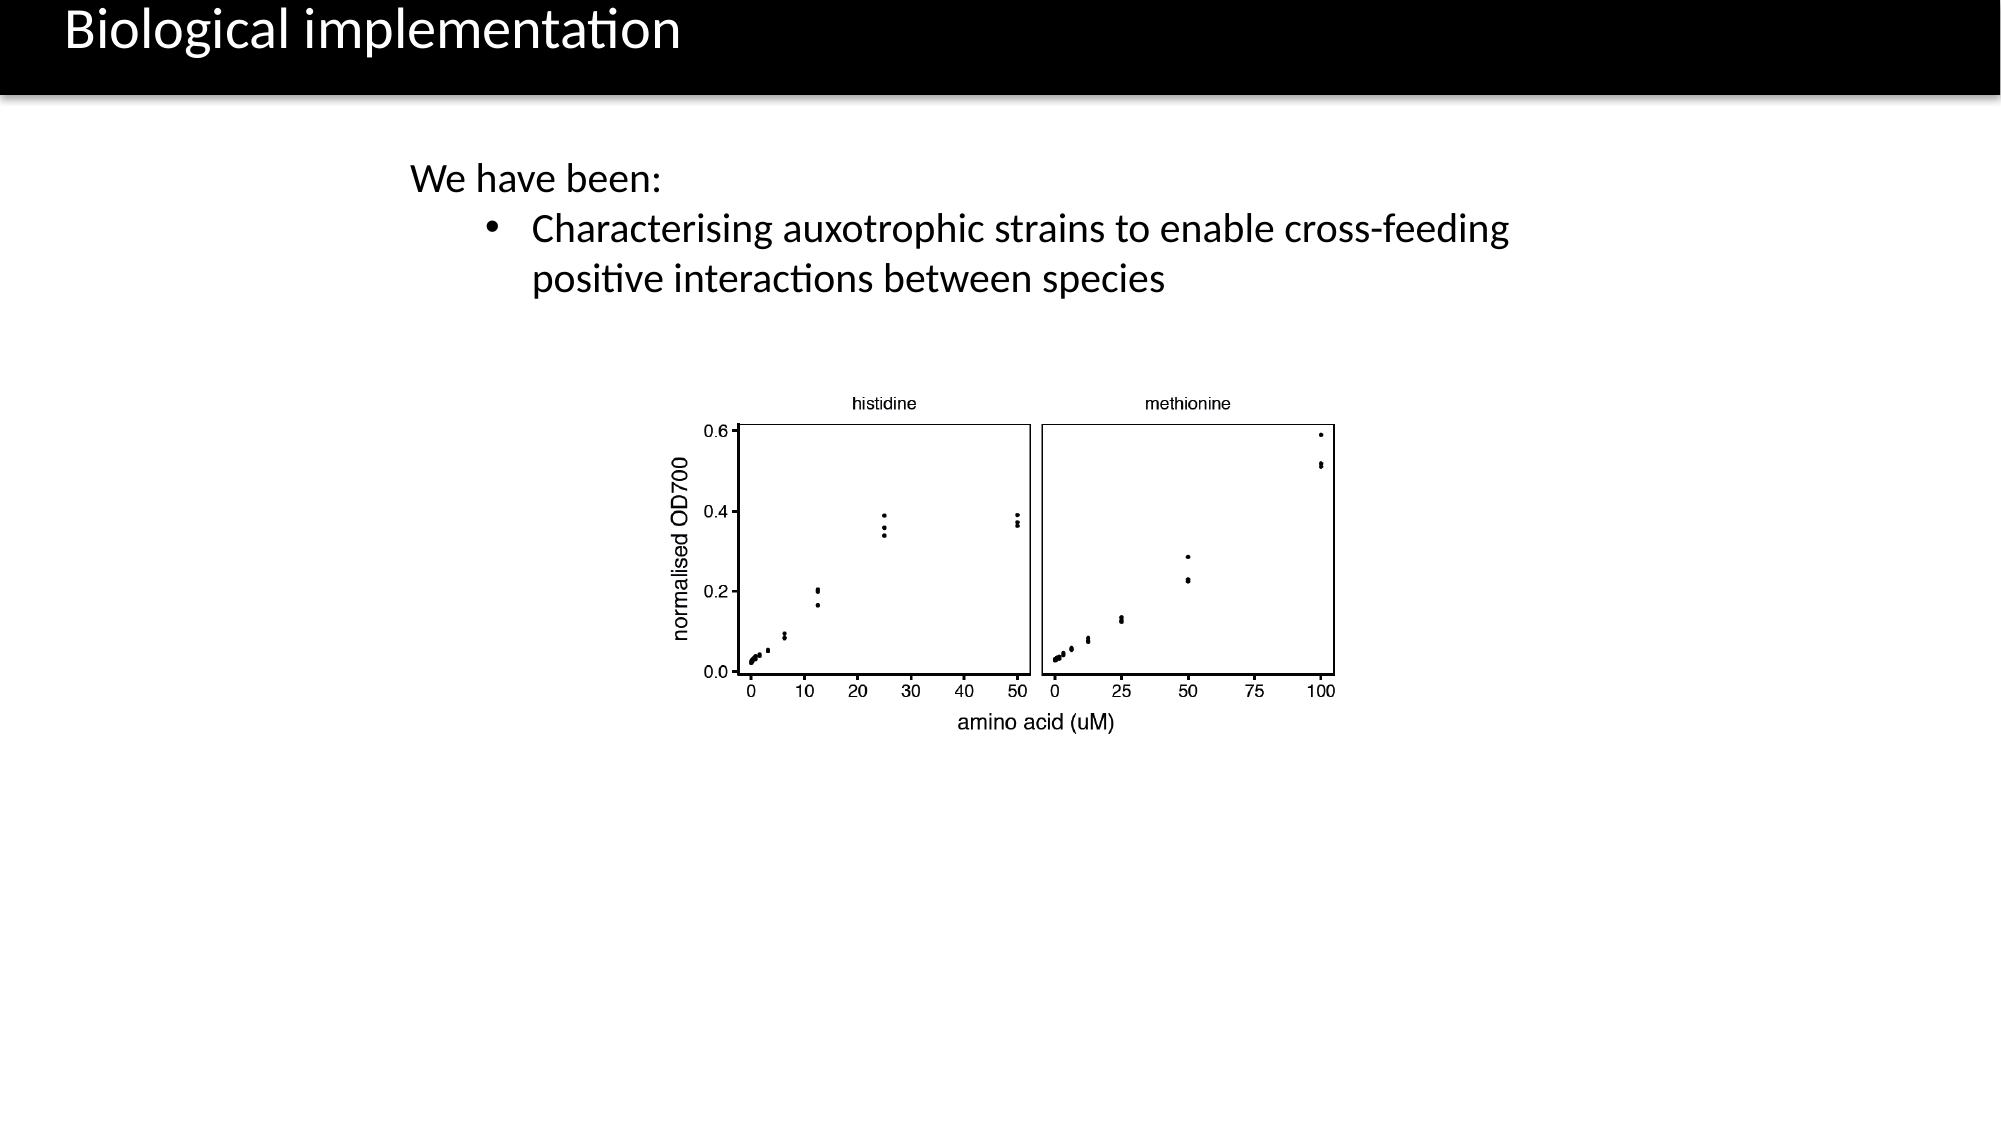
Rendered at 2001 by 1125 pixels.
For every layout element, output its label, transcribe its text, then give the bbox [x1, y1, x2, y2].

title Biological implementation [49, 0, 1850, 78]
text_box We have been: Characterising auxotrophic strains to enable cross-feeding positive interactions between species [395, 143, 1638, 309]
picture [659, 388, 1341, 737]
